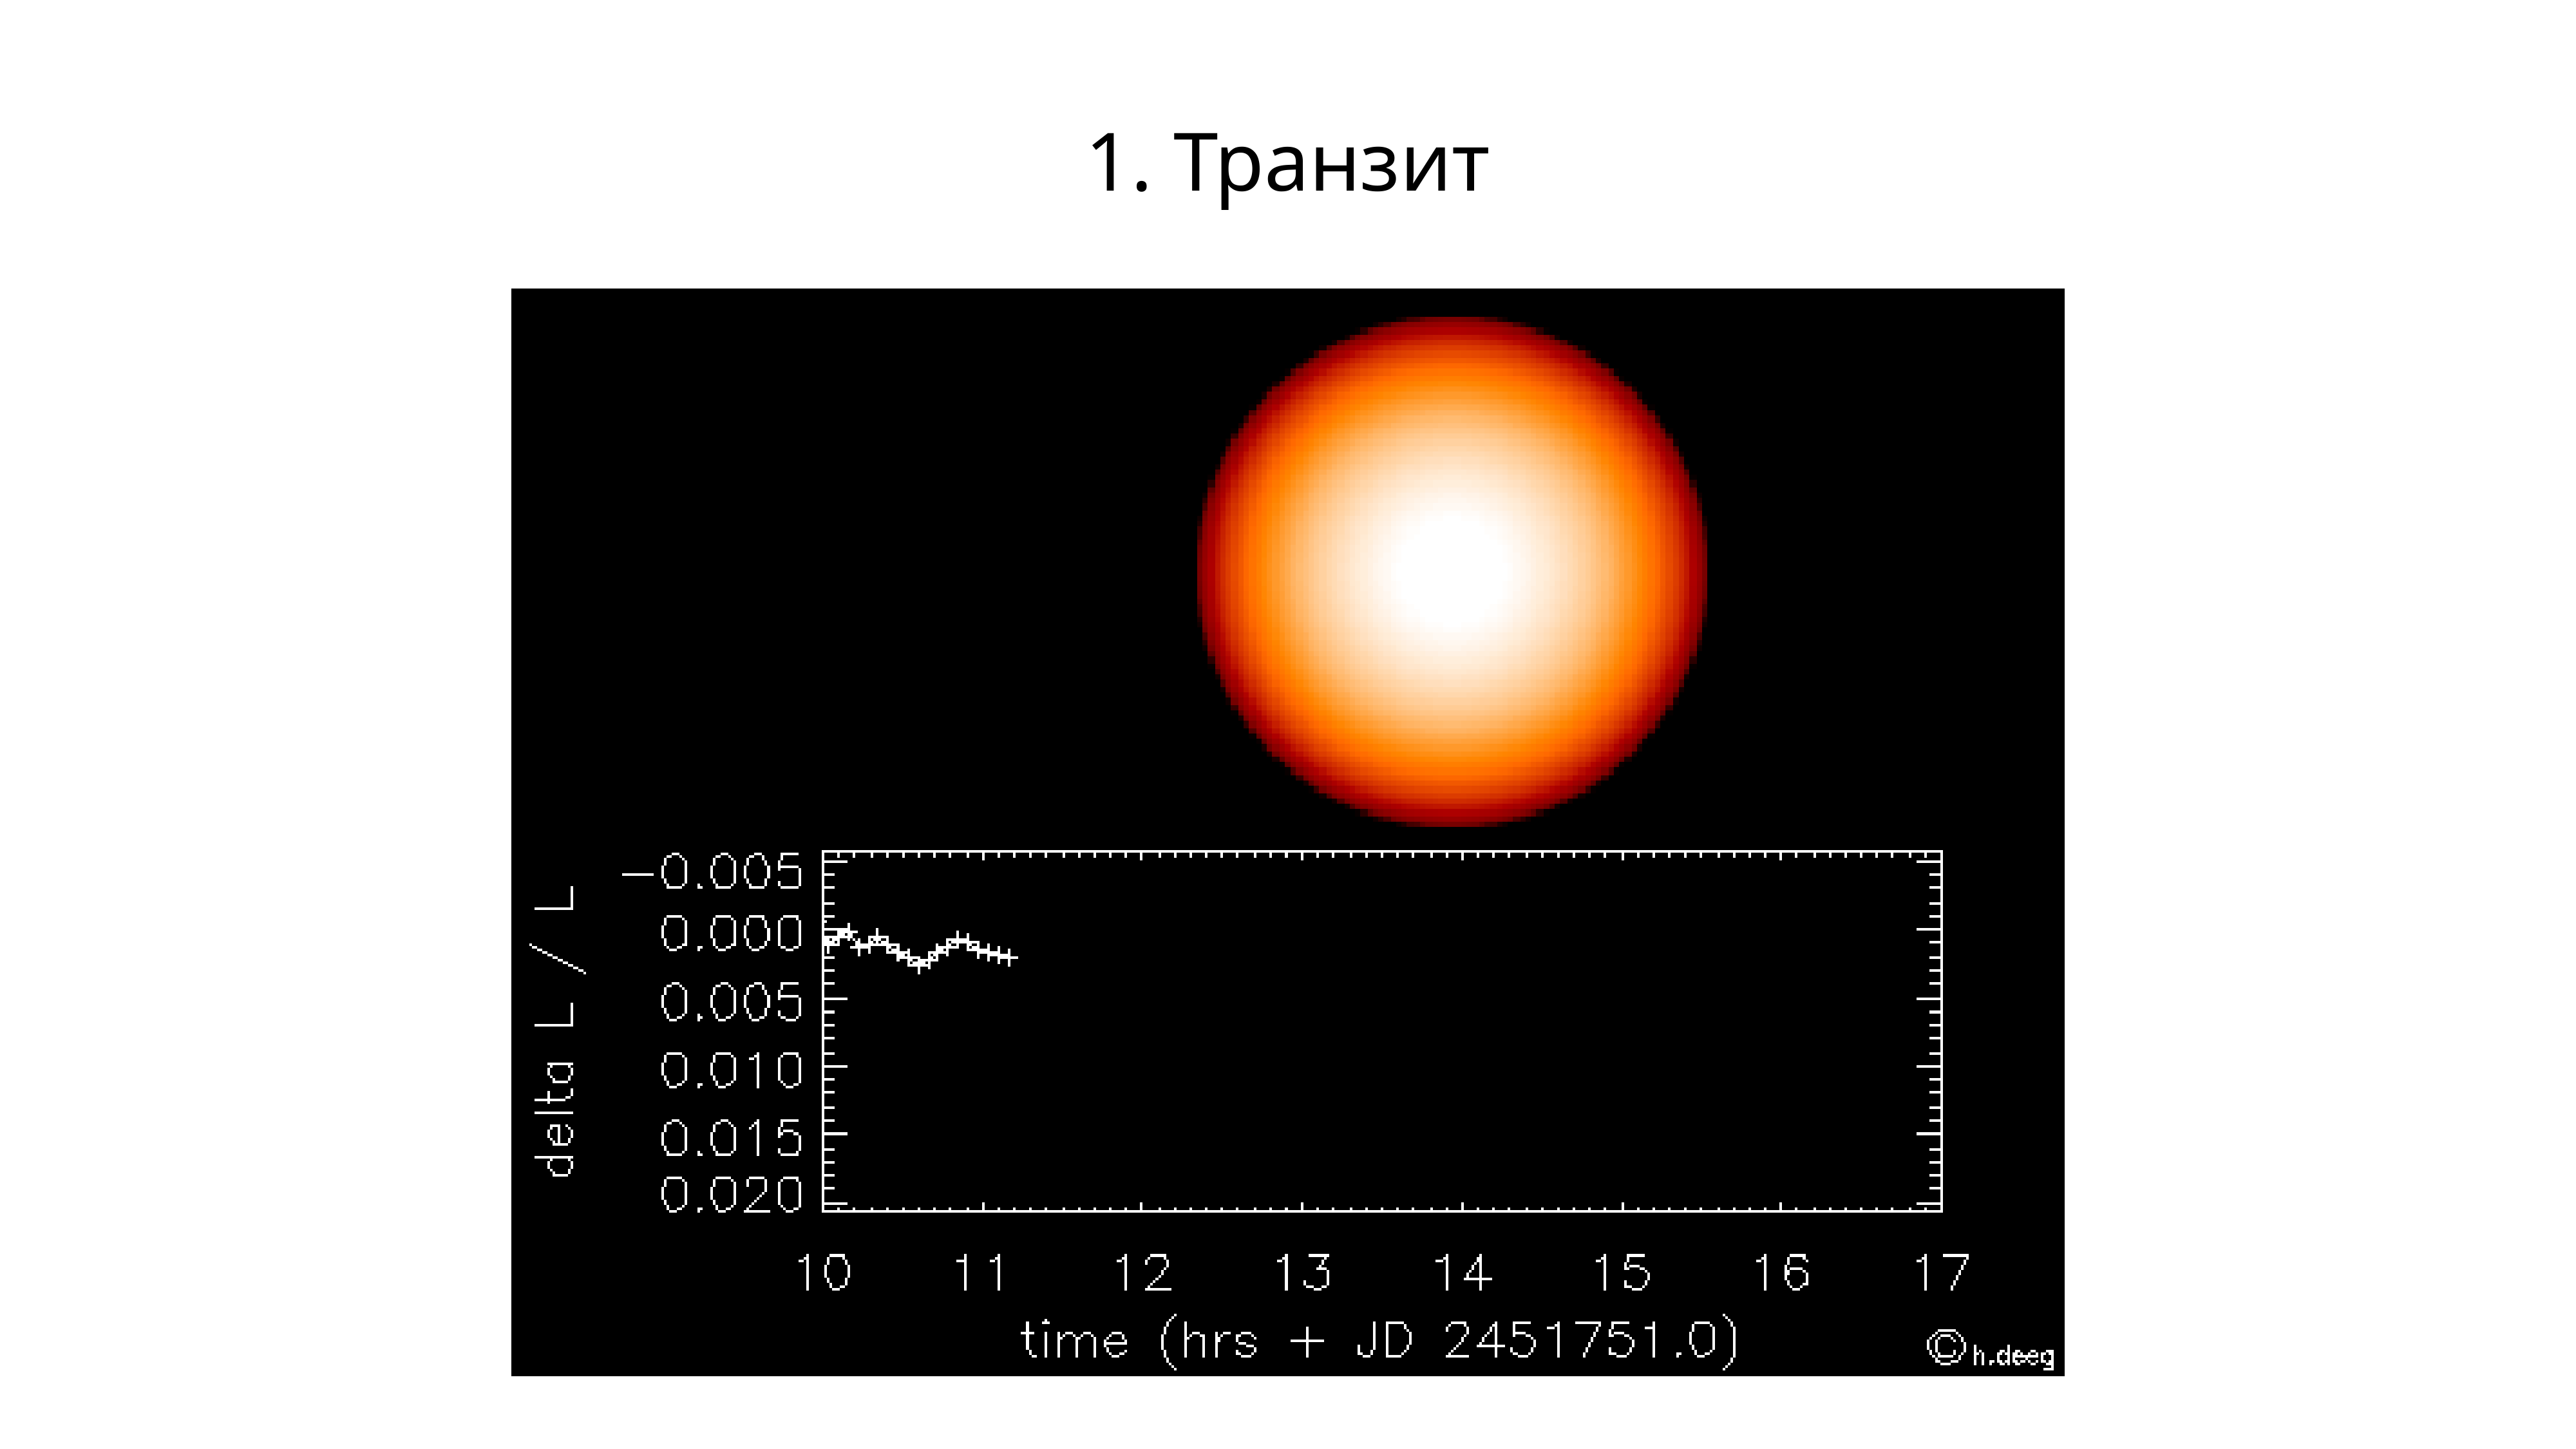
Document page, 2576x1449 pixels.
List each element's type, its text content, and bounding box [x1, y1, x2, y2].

text_box 1. Транзит [1080, 105, 1496, 213]
picture [511, 289, 2065, 1376]
